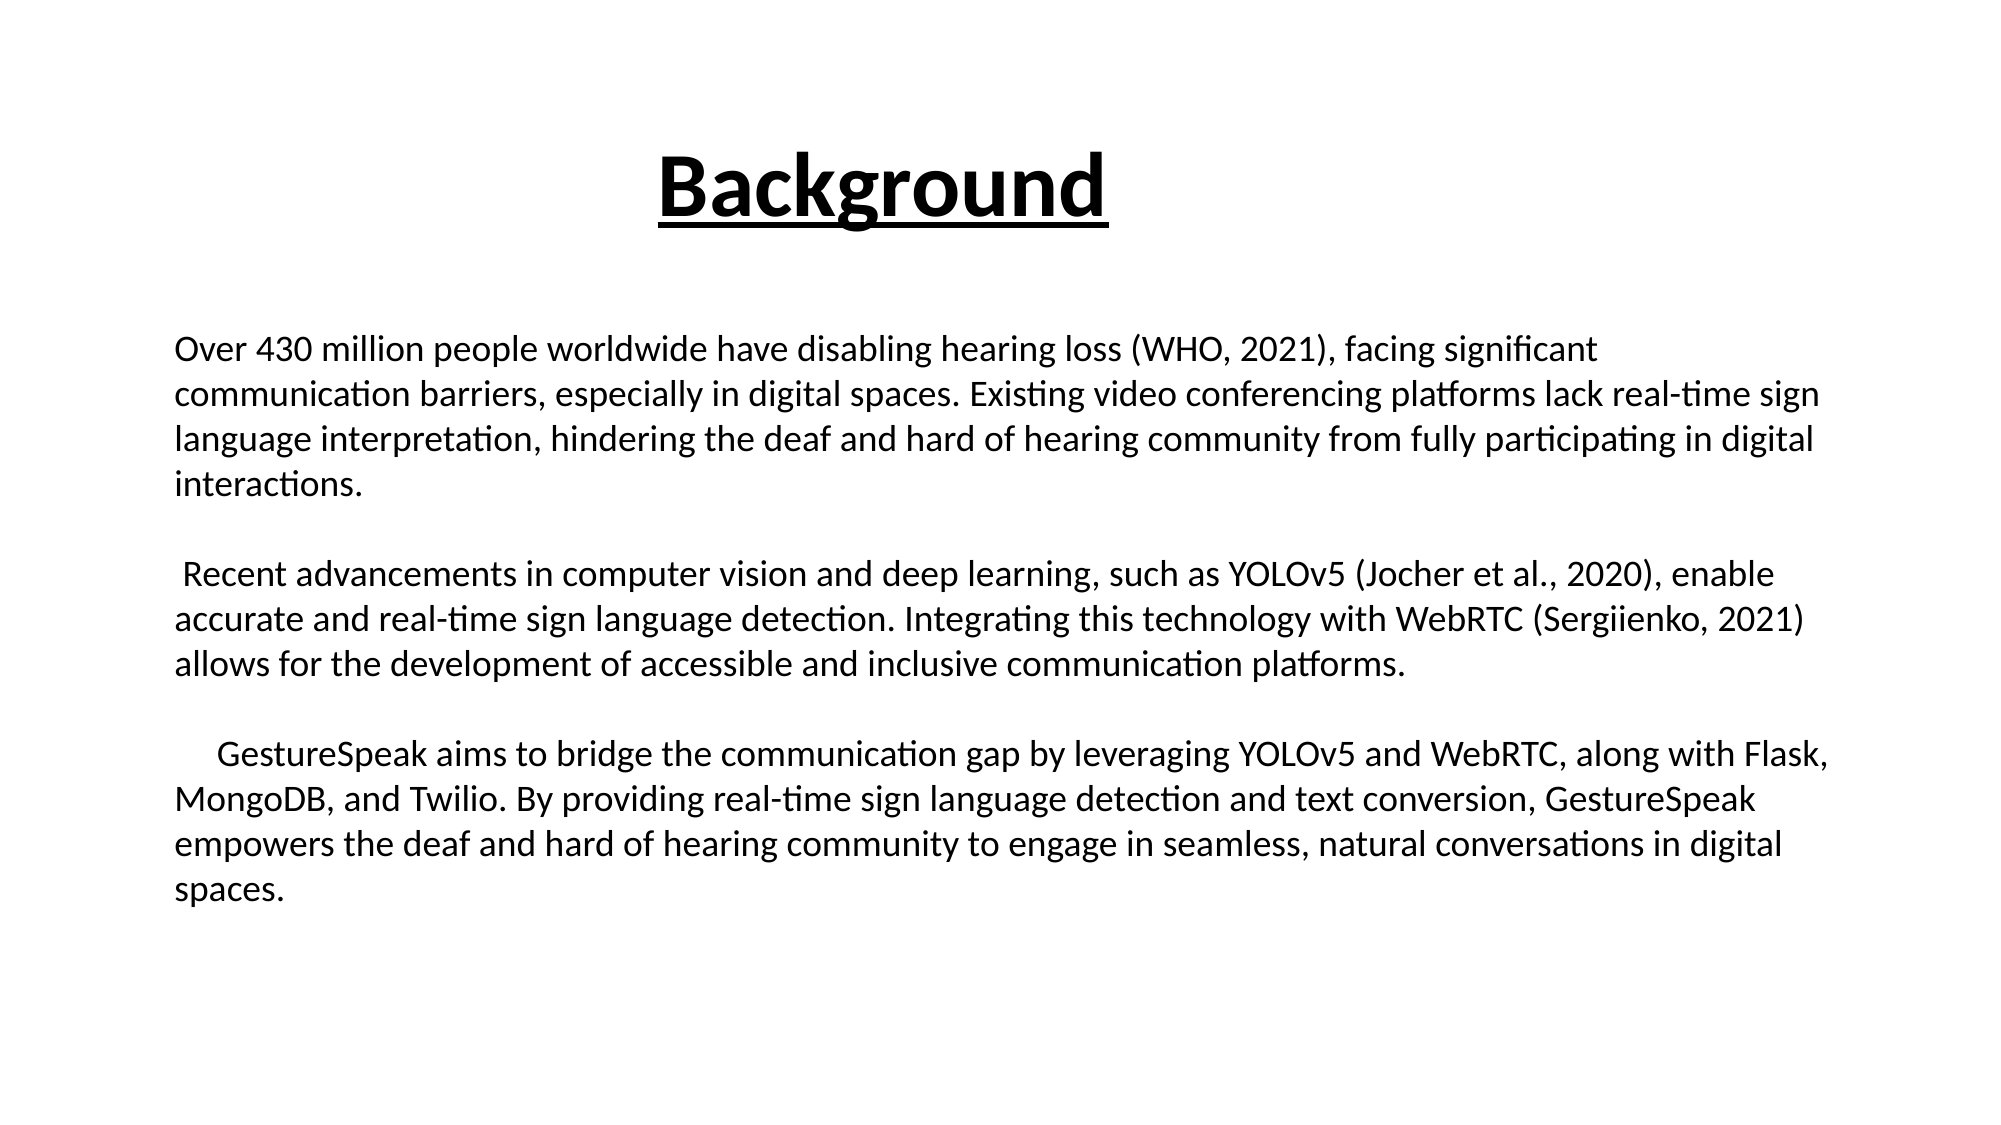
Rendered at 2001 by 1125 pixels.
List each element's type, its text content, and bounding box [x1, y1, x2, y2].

text_box Over 430 million people worldwide have disabling hearing loss (WHO, 2021), facing significant communication barriers, especially in digital spaces. Existing video conferencing platforms lack real-time sign language interpretation, hindering the deaf and hard of hearing community from fully participating in digital interactions. Recent advancements in computer vision and deep learning, such as YOLOv5 (Jocher et al., 2020), enable accurate and real-time sign language detection. Integrating this technology with WebRTC (Sergiienko, 2021) allows for the development of accessible and inclusive communication platforms. GestureSpeak aims to bridge the communication gap by leveraging YOLOv5 and WebRTC, along with Flask, MongoDB, and Twilio. By providing real-time sign language detection and text conversion, GestureSpeak empowers the deaf and hard of hearing community to engage in seamless, natural conversations in digital spaces. [159, 317, 1852, 917]
text_box Background [426, 153, 1341, 251]
